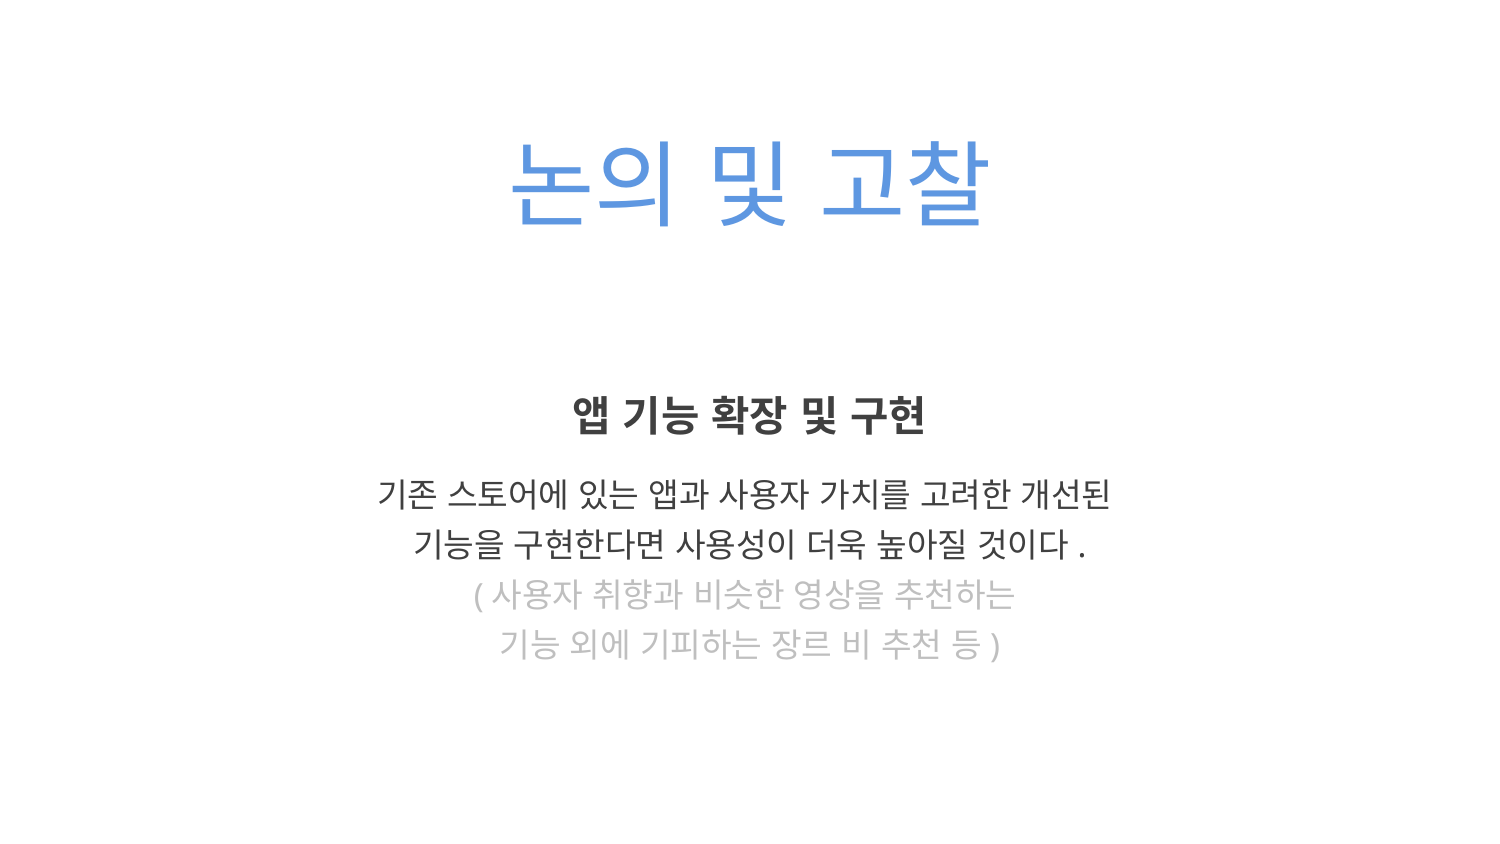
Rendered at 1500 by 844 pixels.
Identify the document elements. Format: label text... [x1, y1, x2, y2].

text_box 논의 및 고찰 [496, 119, 1003, 244]
text_box 앱 기능 확장 및 구현 기존 스토어에 있는 앱과 사용자 가치를 고려한 개선된 기능을 구현한다면 사용성이 더욱 높아질 것이다. (사용자 취향과 비슷한 영상을 추천하는 기능 외에 기피하는 장르 비 추천 등) [336, 371, 1164, 718]
